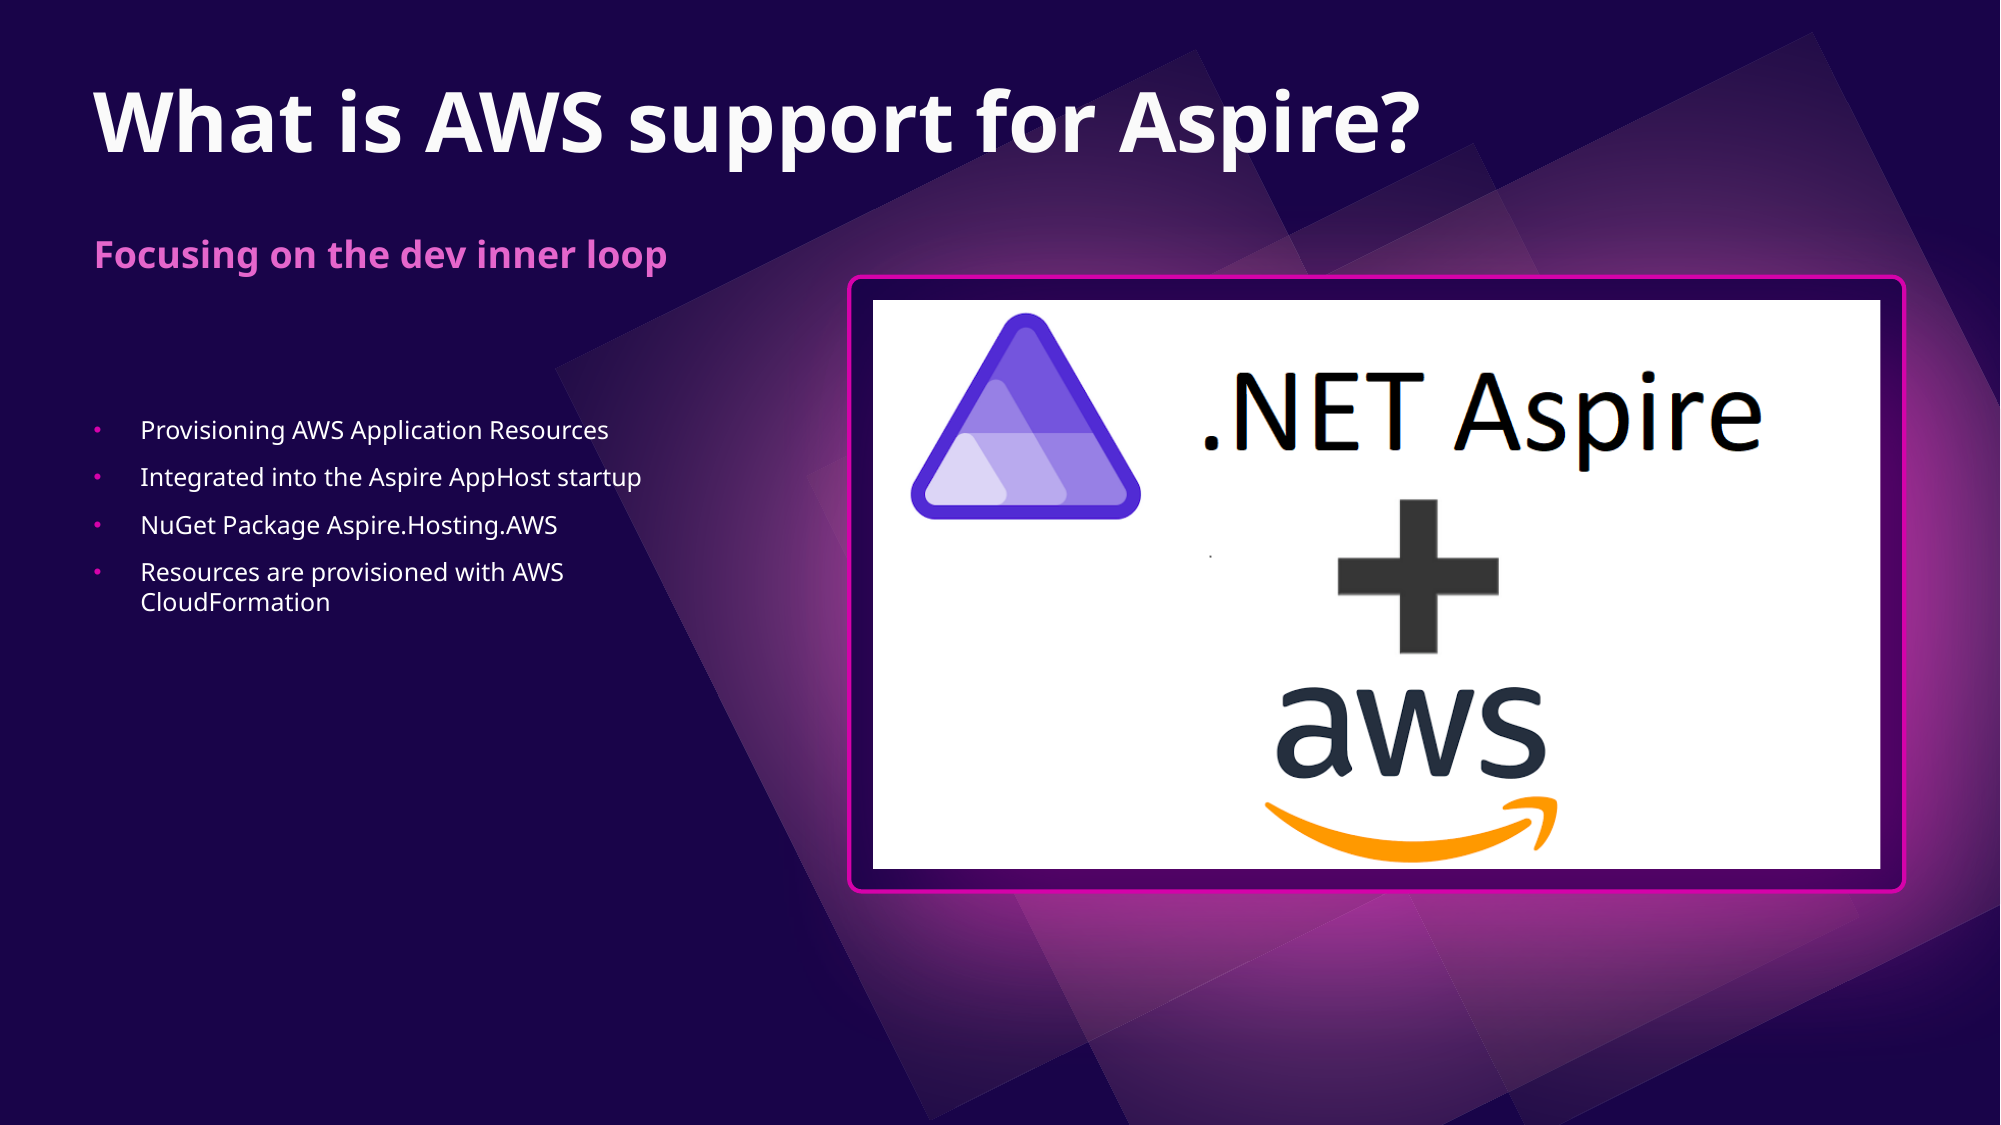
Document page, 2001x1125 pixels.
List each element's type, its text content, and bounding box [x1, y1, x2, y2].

list Provisioning AWS Application Resources Integrated into the Aspire AppHost startup NuGet Package Aspire.Hosting.AWS Resources are provisioned with AWS CloudFormation [93, 414, 680, 622]
list Focusing on the dev inner loop [93, 231, 680, 277]
title What is AWS support for Aspire? [93, 69, 1902, 171]
picture [872, 300, 1881, 869]
